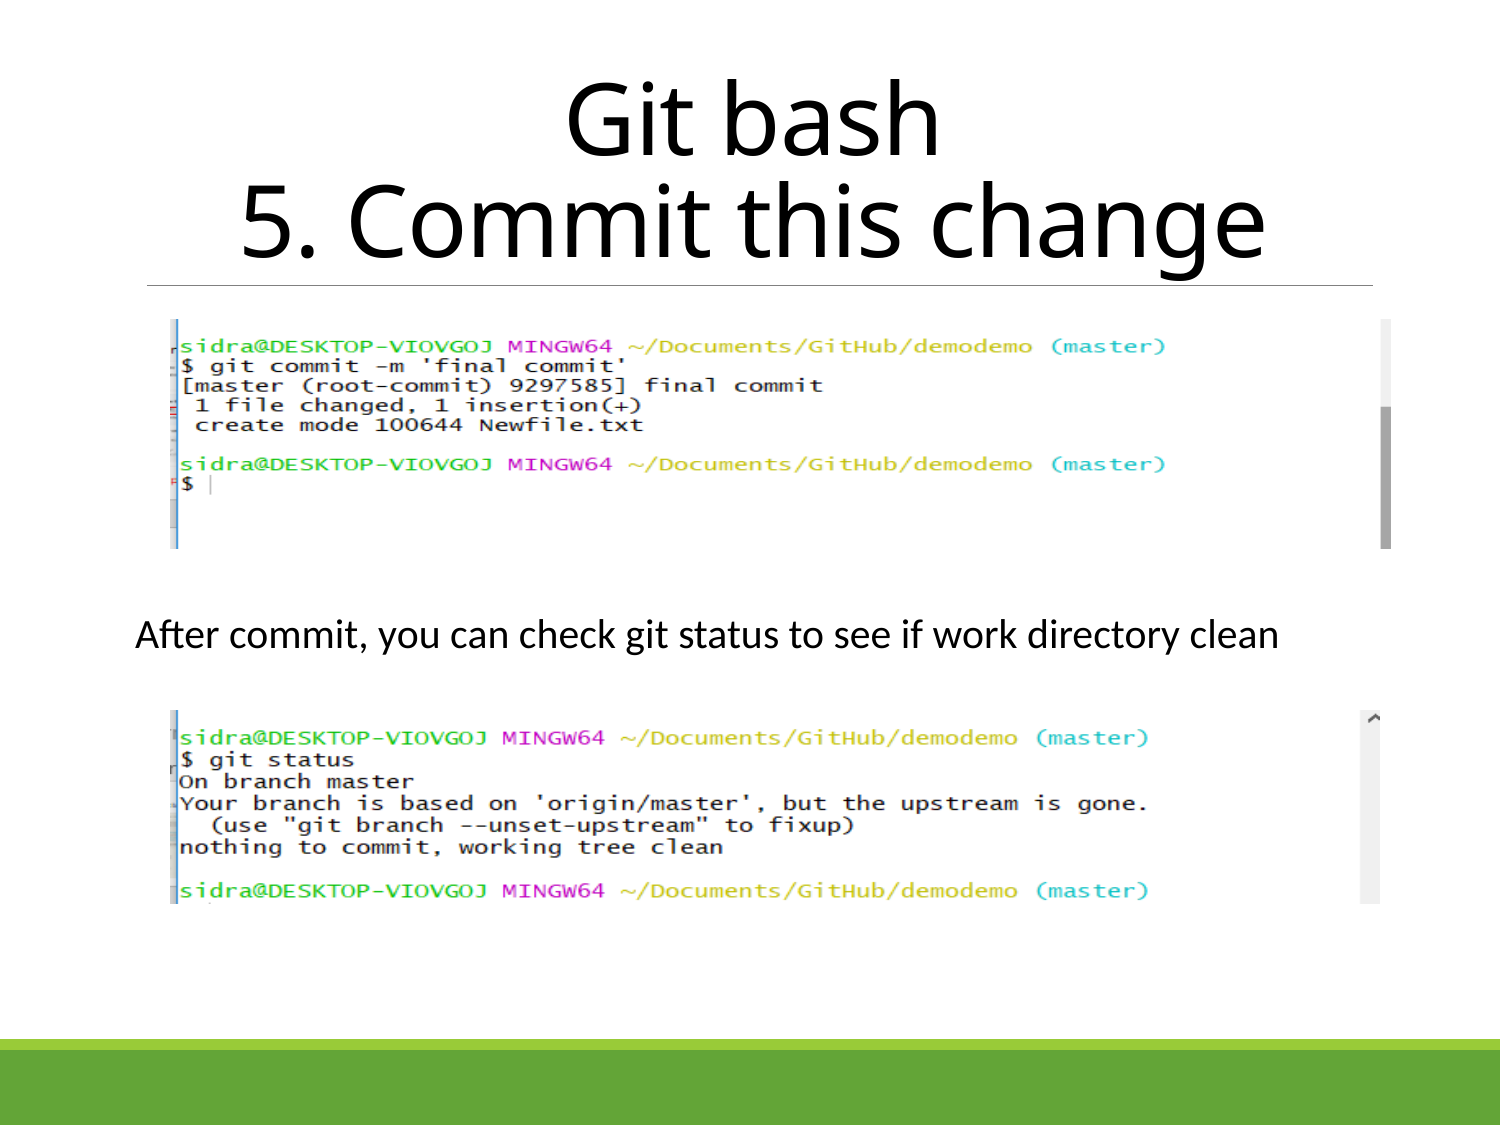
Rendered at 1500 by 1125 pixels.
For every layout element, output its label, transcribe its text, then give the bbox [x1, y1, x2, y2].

title Git bash 5. Commit this change [135, 47, 1373, 285]
list After commit, you can check git status to see if work directory clean [135, 302, 1373, 963]
picture [169, 318, 1391, 549]
picture [169, 710, 1381, 904]
